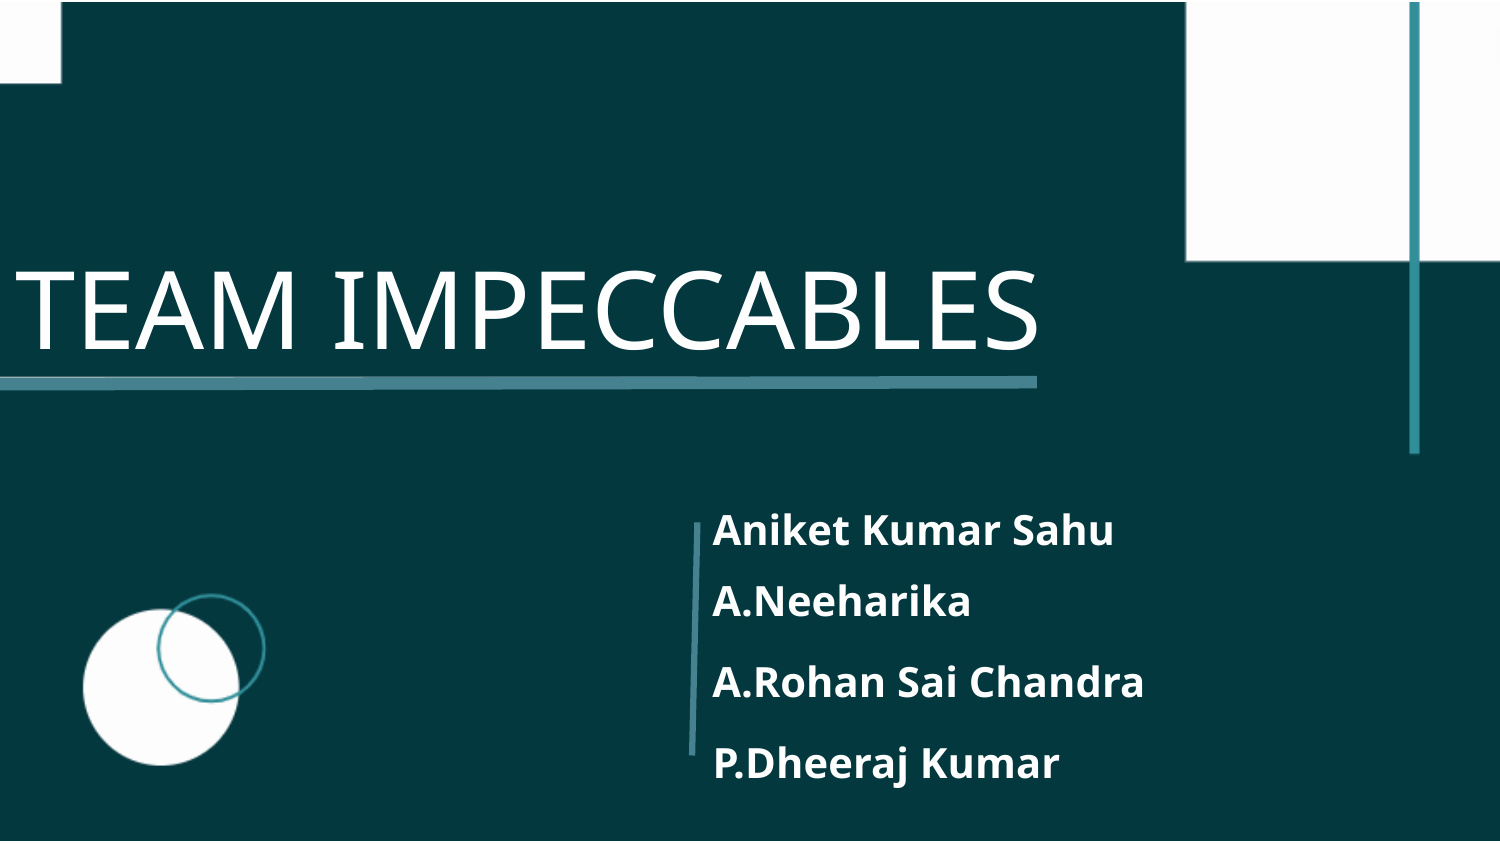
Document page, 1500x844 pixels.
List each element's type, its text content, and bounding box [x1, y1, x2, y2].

text_box Aniket Kumar Sahu [697, 488, 1203, 569]
text_box P.Dheeraj Kumar [697, 721, 1294, 802]
title TEAM IMPECCABLES [0, 207, 1127, 387]
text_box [0, 381, 1038, 385]
picture [0, 2, 1500, 841]
text_box A.Rohan Sai Chandra [702, 640, 1269, 721]
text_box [691, 522, 698, 756]
text_box A.Neeharika [702, 569, 1180, 640]
